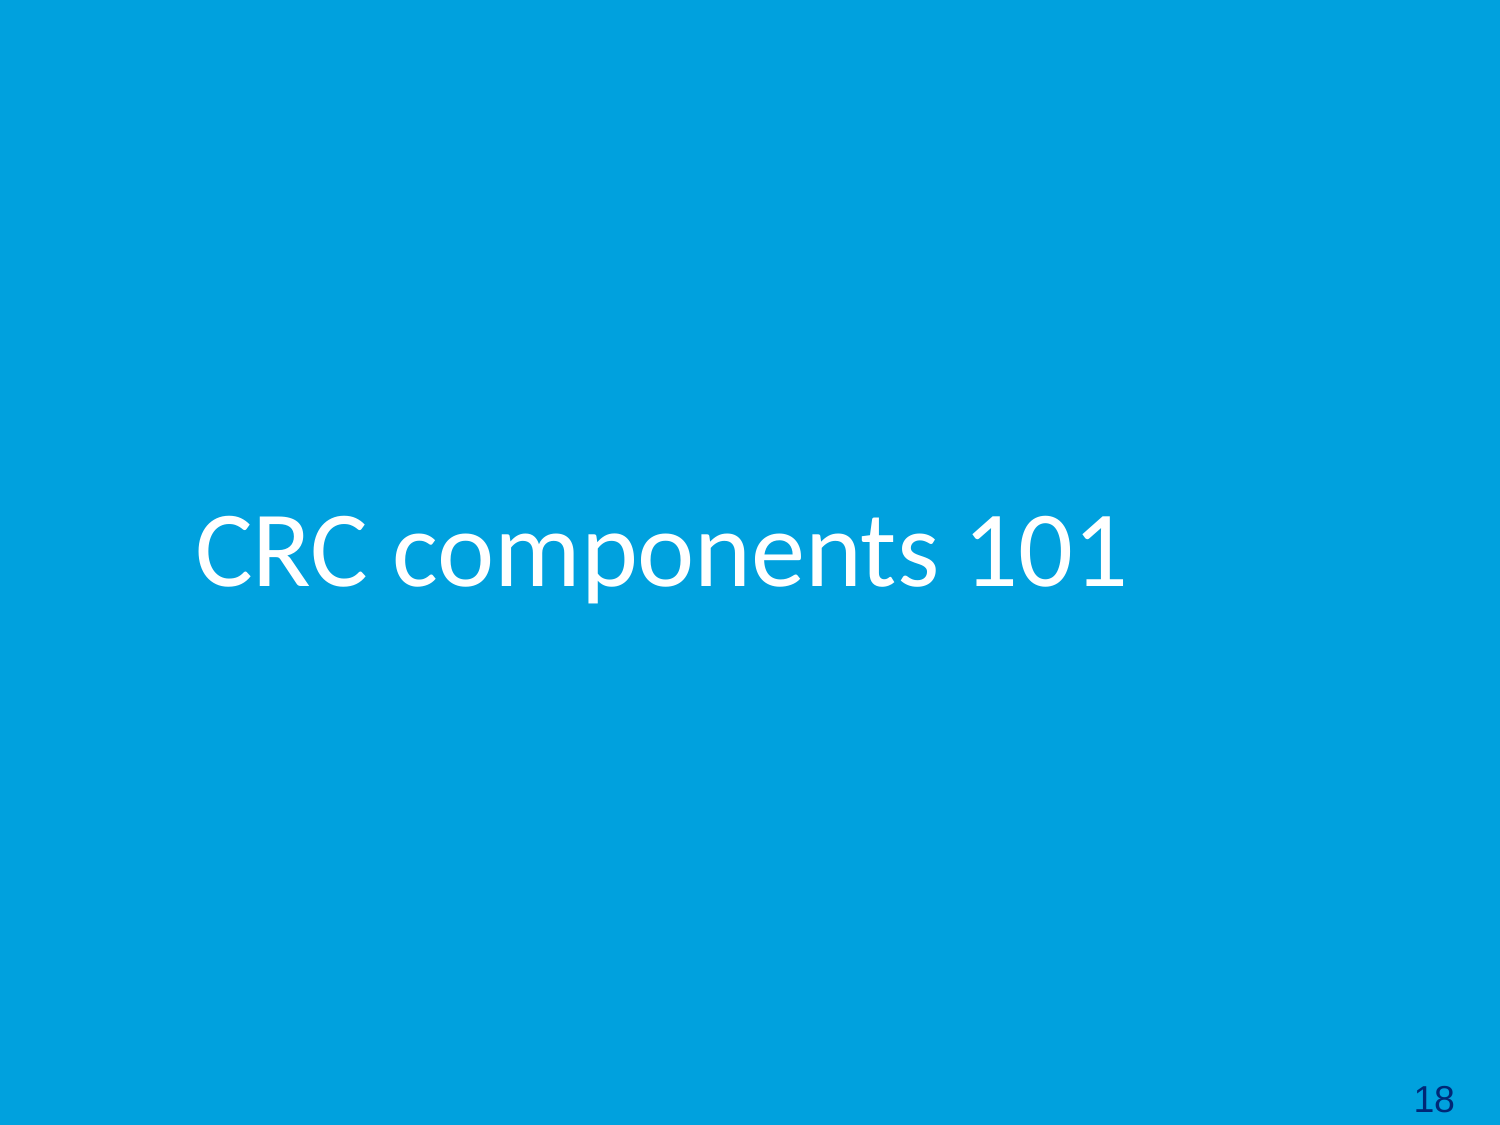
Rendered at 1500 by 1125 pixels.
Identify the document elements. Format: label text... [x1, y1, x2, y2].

slide_number 18 [1390, 1083, 1478, 1111]
title CRC components 101 [187, 437, 1191, 663]
